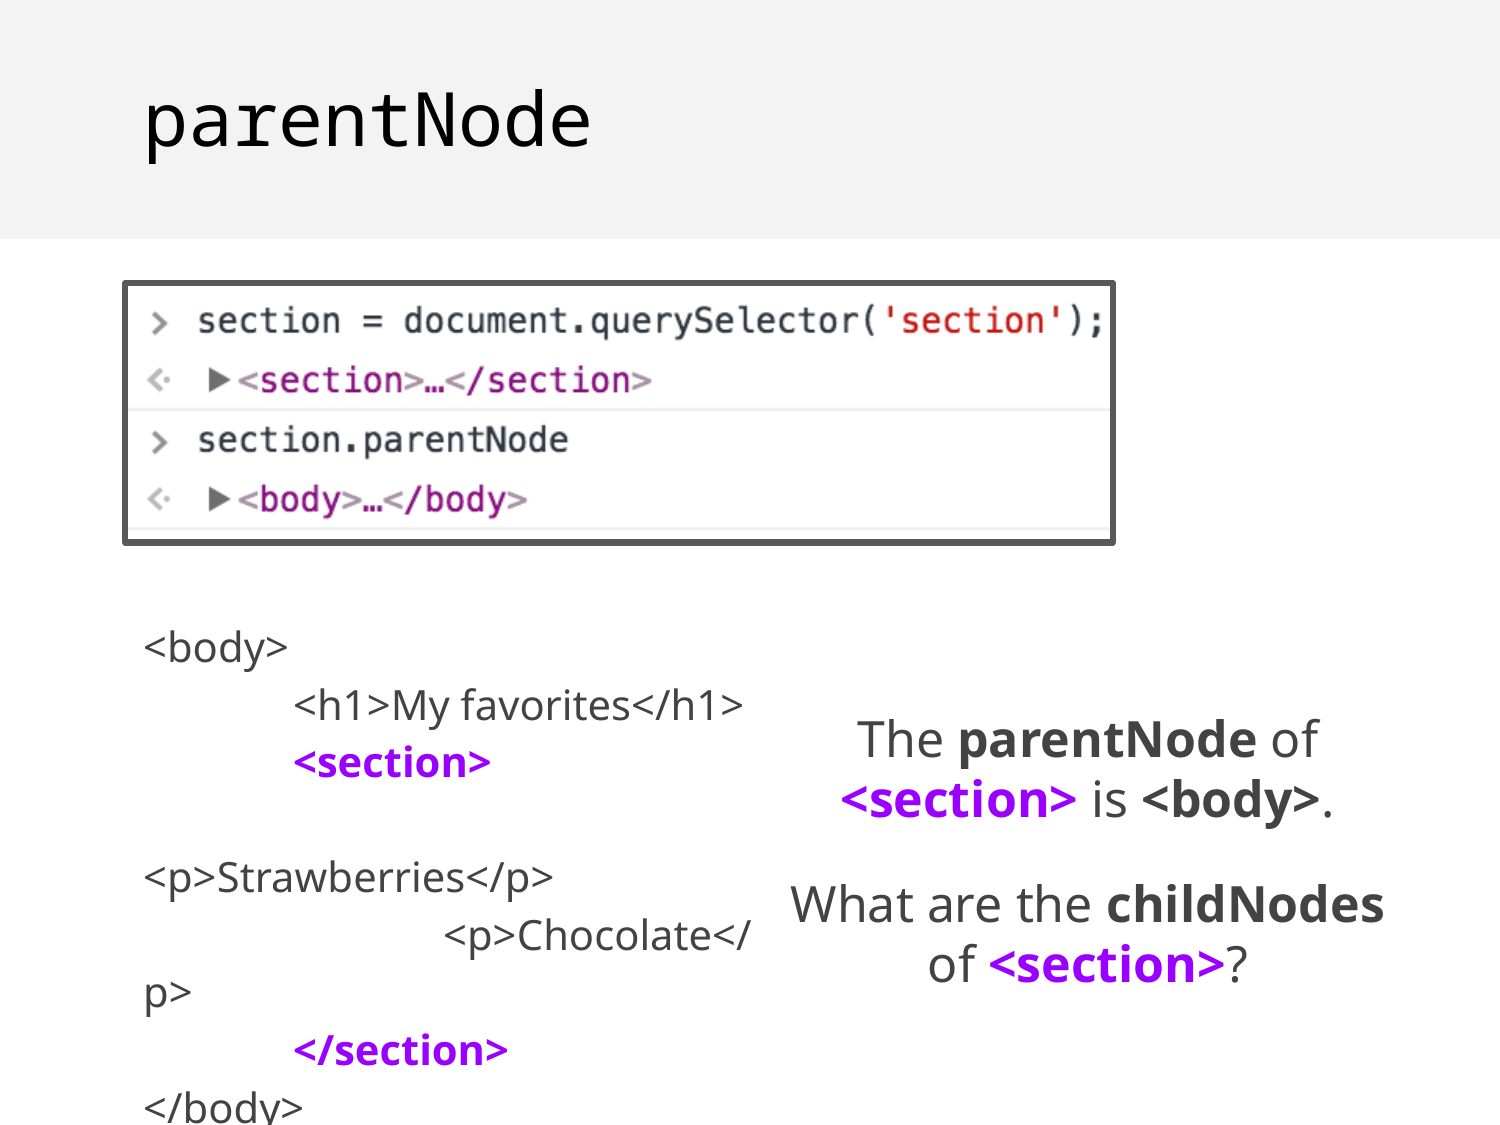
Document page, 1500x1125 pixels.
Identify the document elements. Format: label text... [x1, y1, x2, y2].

text_box The parentNode of <section> is <body>. What are the childNodes of <section>? [770, 643, 1406, 1057]
text_box <body> <h1>My favorites</h1> <section> <p>Strawberries</p> <p>Chocolate</p> </section> </body> [128, 598, 813, 1029]
picture [128, 286, 1110, 540]
text_box parentNode [128, 56, 1372, 183]
